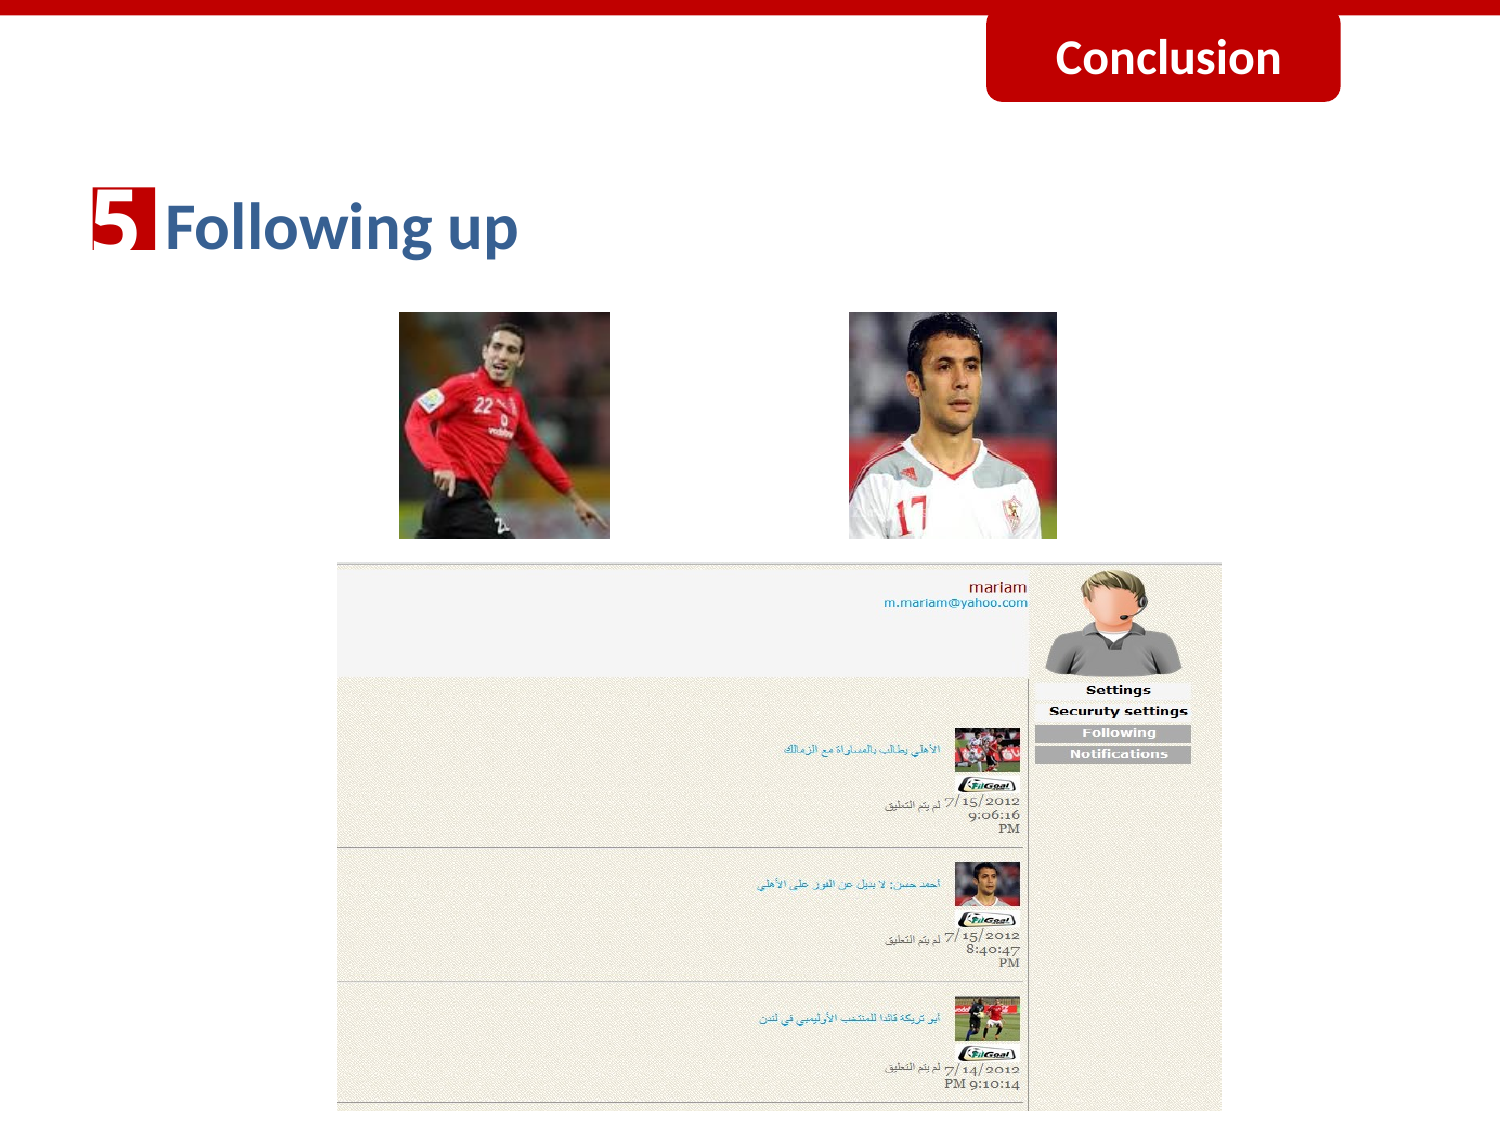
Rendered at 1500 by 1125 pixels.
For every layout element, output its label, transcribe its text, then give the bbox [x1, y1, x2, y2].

text_box 5 [91, 185, 157, 252]
picture [849, 312, 1057, 540]
picture [337, 562, 1222, 1111]
list Following up [75, 174, 1425, 1005]
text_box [0, 0, 1500, 102]
picture [399, 312, 610, 540]
